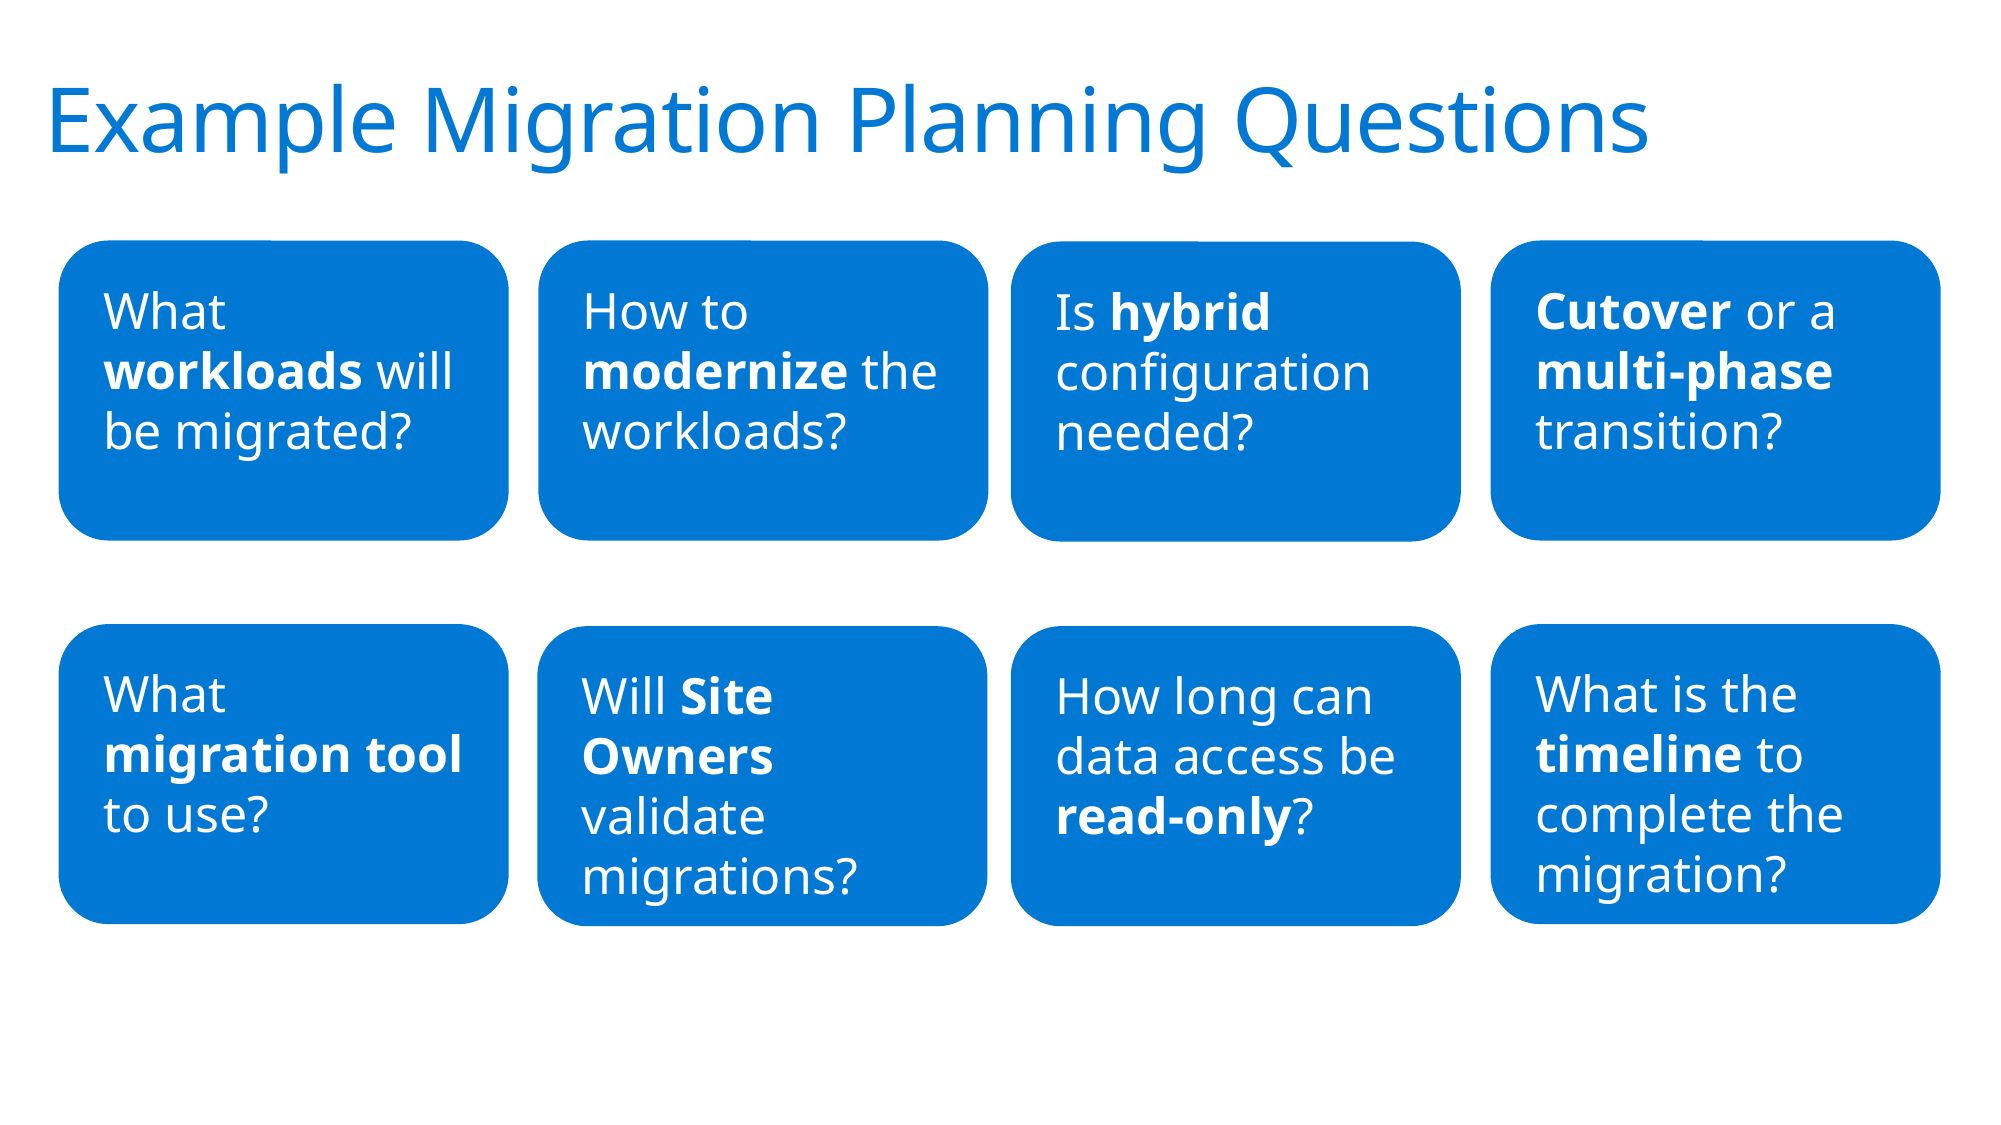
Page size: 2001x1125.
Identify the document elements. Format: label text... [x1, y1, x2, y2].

text_box Is hybrid configuration needed? [1010, 240, 1462, 543]
text_box What is the timeline to complete the migration? [1489, 623, 1942, 925]
text_box How long can data access be read-only? [1010, 625, 1462, 927]
text_box How to modernize the workloads? [537, 239, 990, 542]
text_box Cutover or a multi-phase transition? [1489, 239, 1942, 542]
text_box Will Site Owners validate migrations? [536, 625, 989, 927]
text_box What migration tool to use? [57, 623, 510, 925]
title Example Migration Planning Questions [44, 62, 1852, 172]
text_box What workloads will be migrated? [57, 239, 510, 542]
